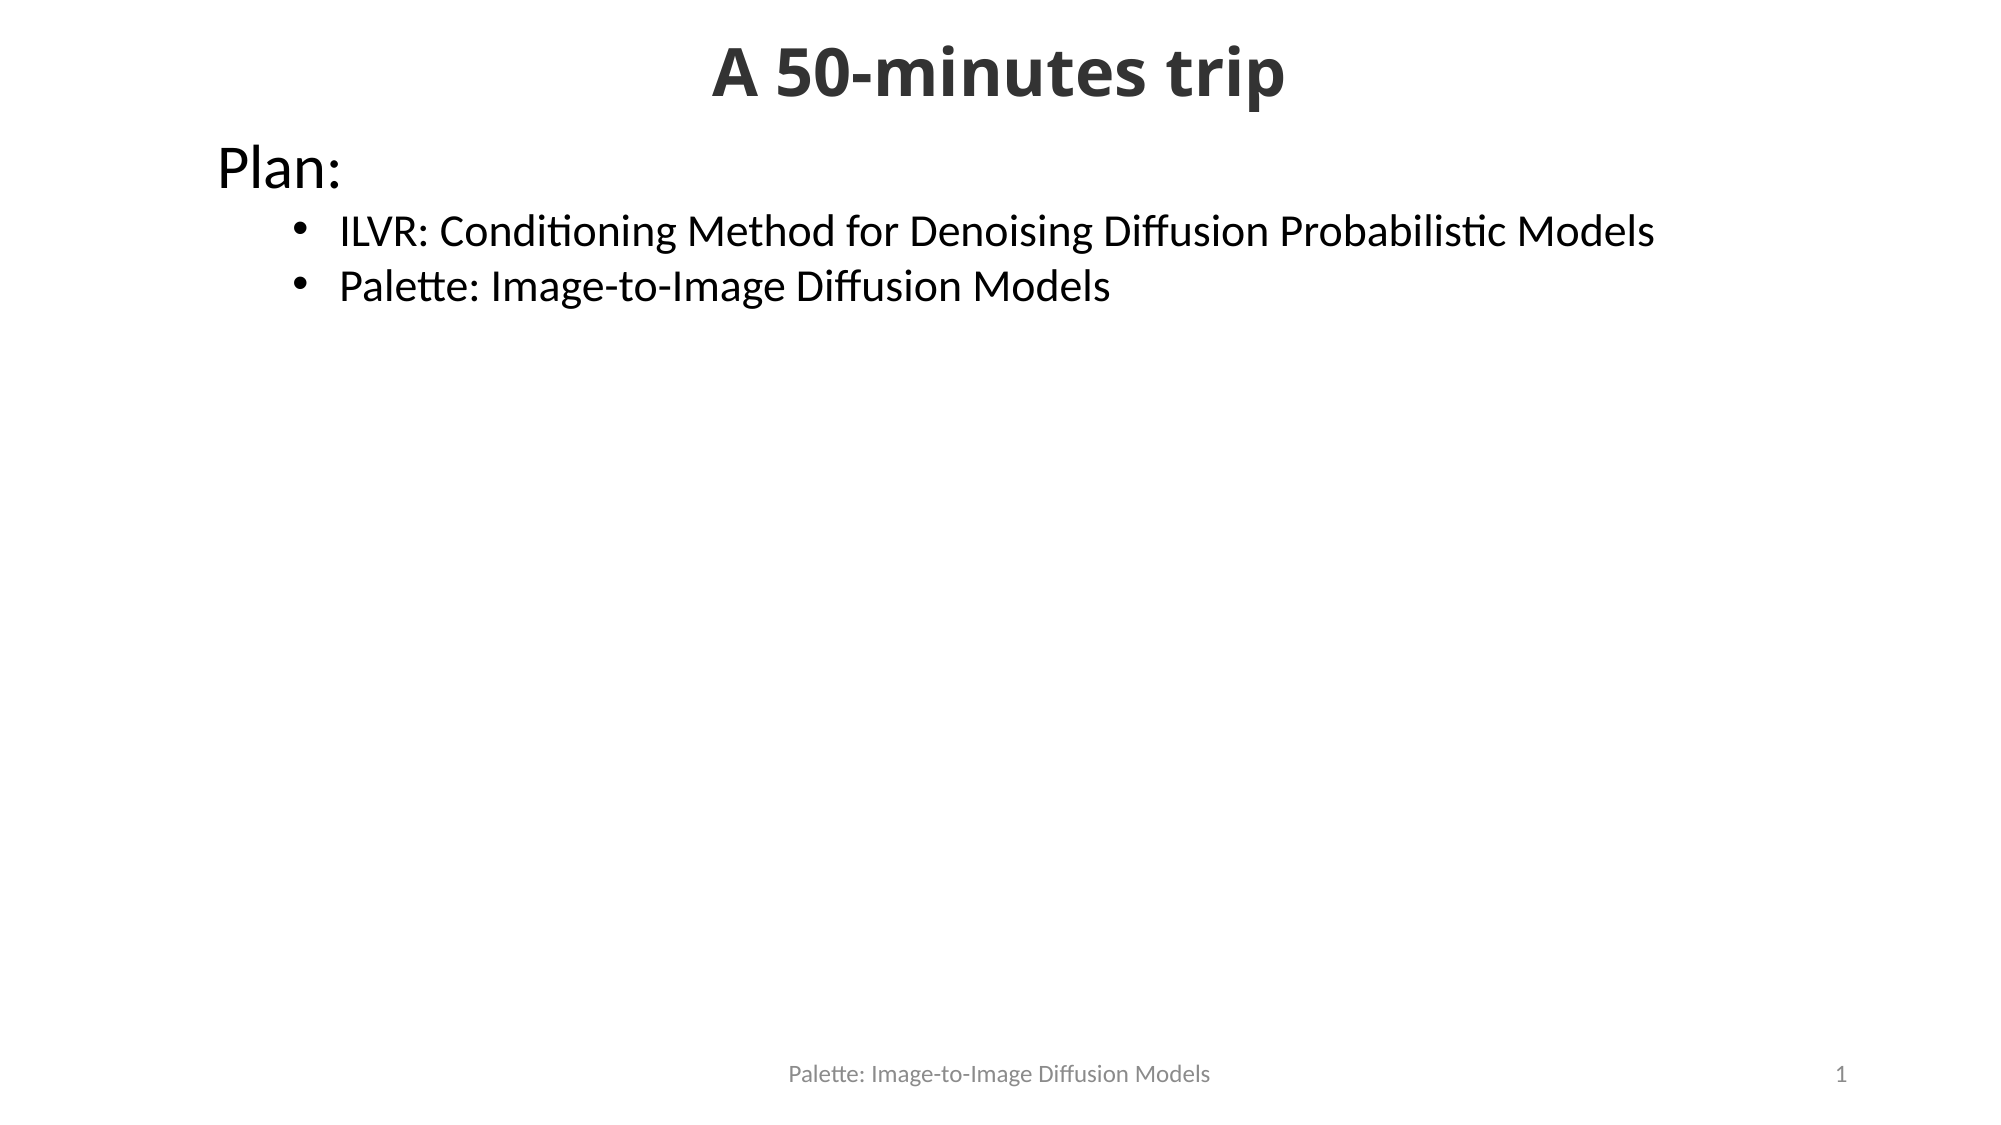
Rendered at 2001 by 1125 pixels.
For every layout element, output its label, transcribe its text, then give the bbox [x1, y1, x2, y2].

slide_number 1 [1412, 1042, 1863, 1103]
text_box A 50-minutes trip [255, 22, 1745, 117]
footer Palette: Image-to-Image Diffusion Models [662, 1042, 1338, 1103]
text_box Plan: ILVR: Conditioning Method for Denoising Diffusion Probabilistic Models Palette: Image-to-Image Diffusion Models [202, 118, 1745, 318]
